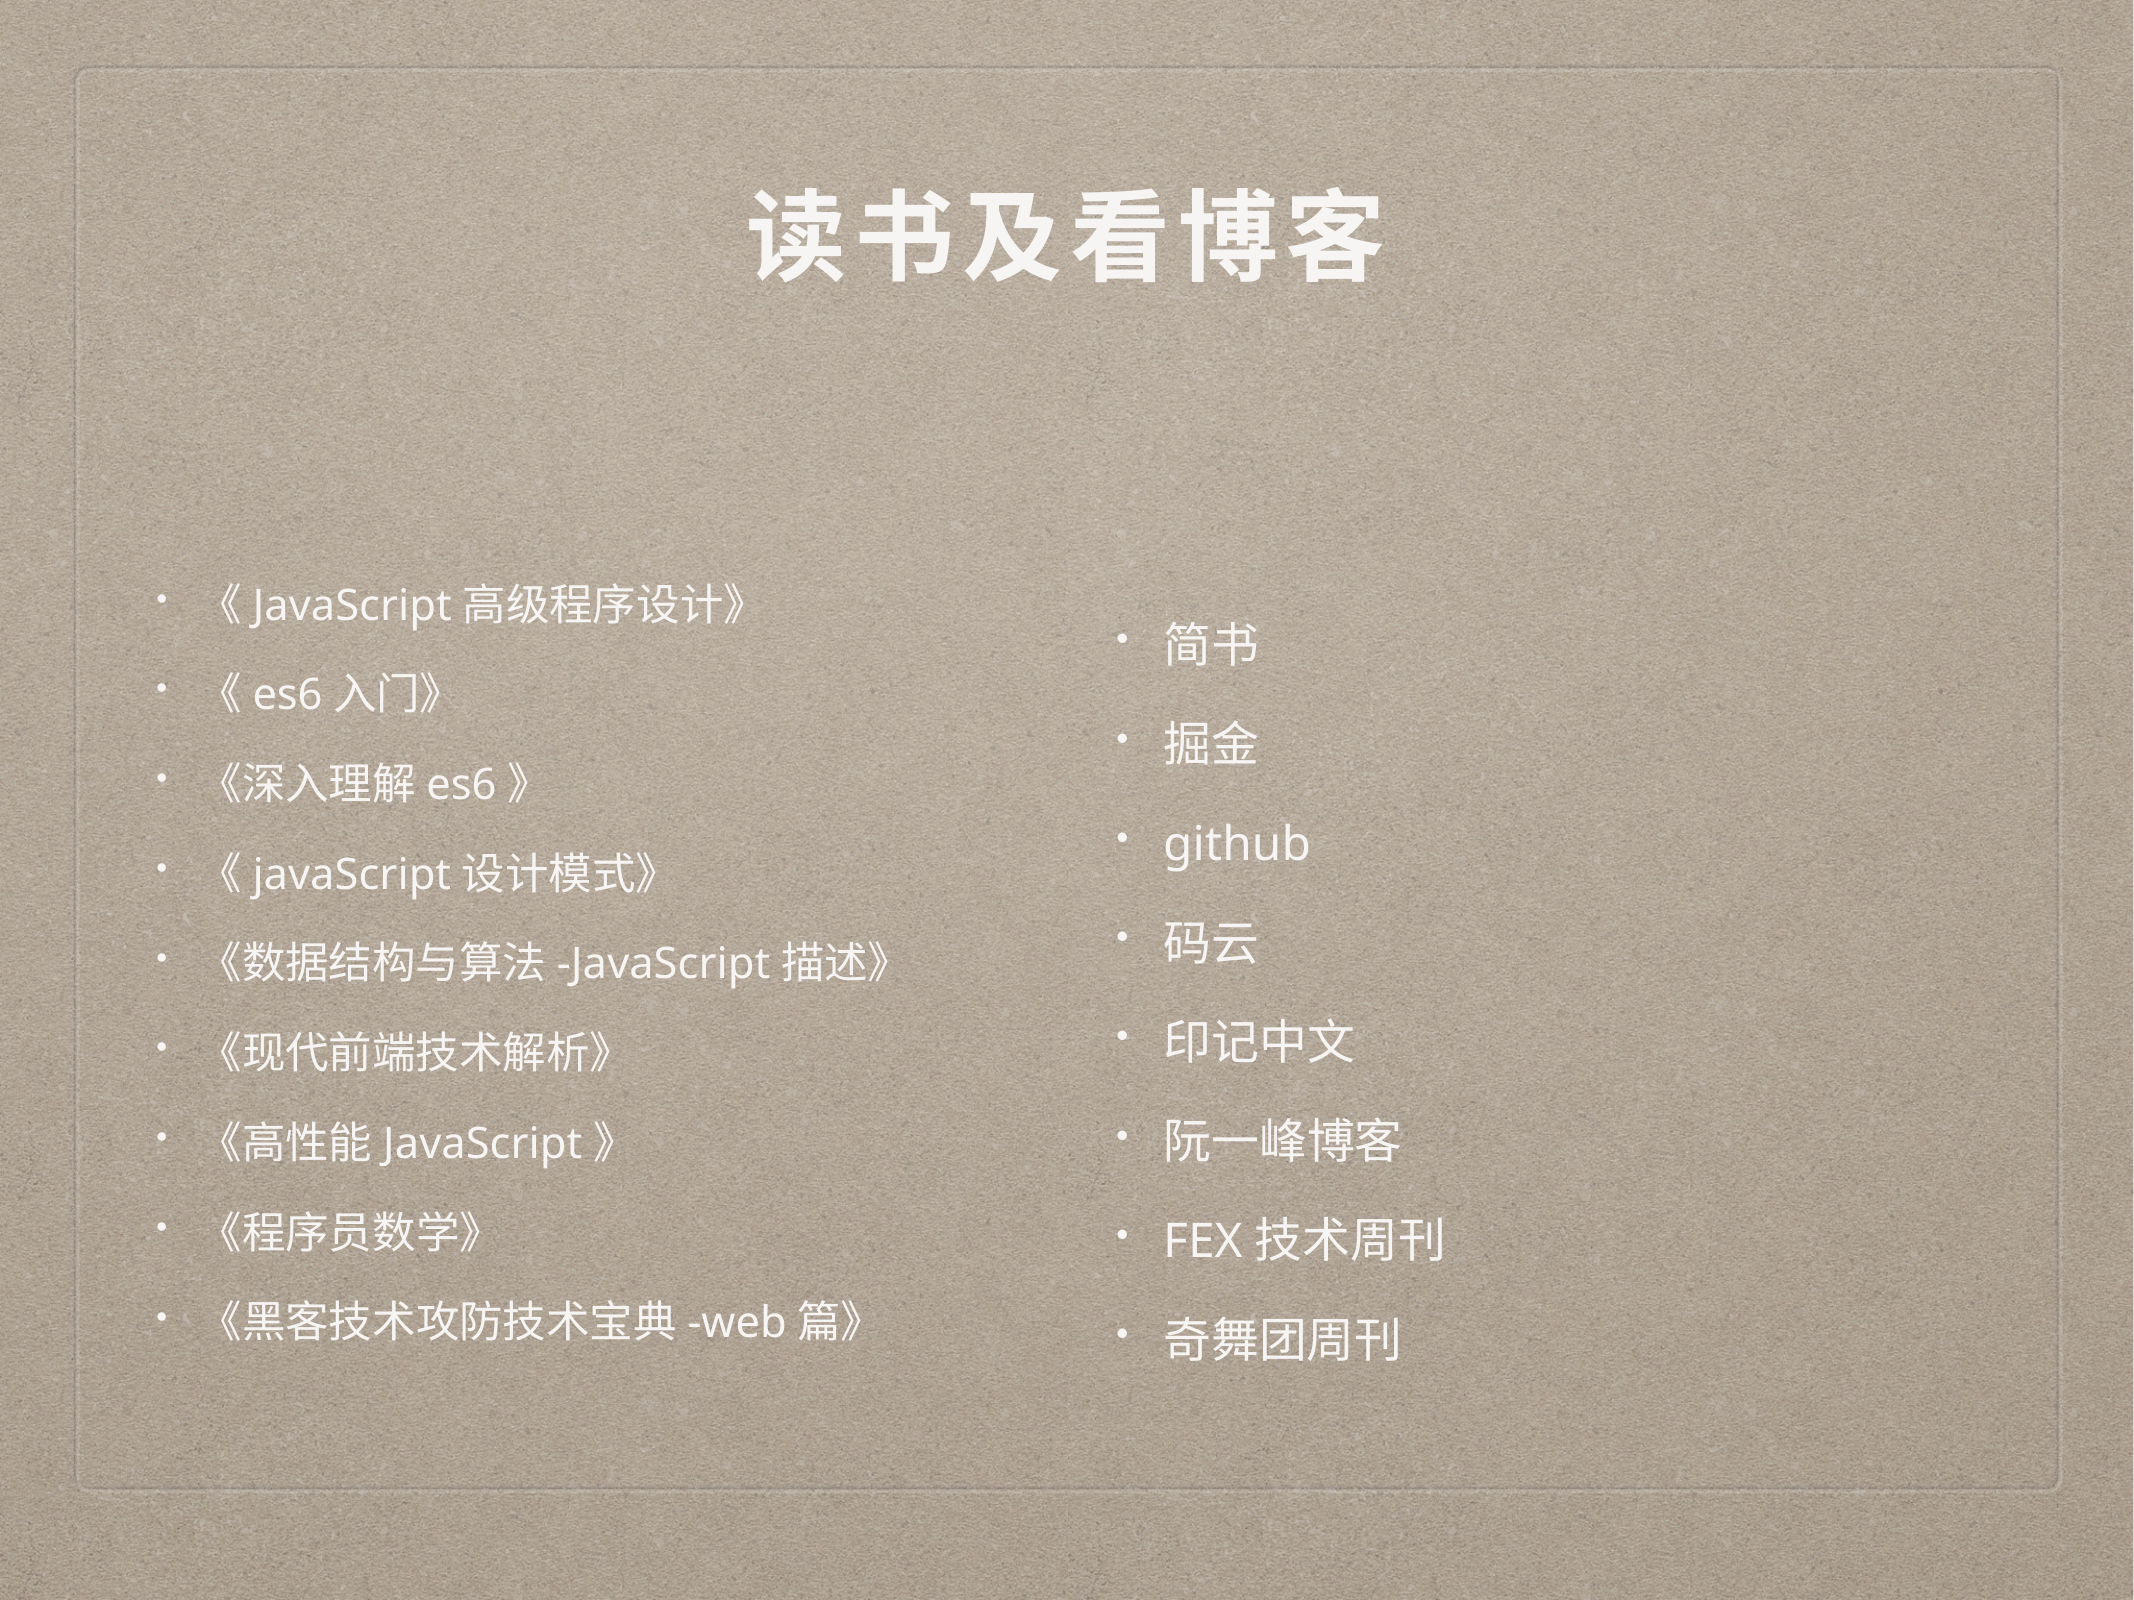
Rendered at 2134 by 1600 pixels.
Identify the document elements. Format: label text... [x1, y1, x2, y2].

list 《JavaScript高级程序设计》 《es6入门》 《深入理解es6》 《javaScript设计模式》 《数据结构与算法-JavaScript描述》 《现代前端技术解析》 《高性能JavaScript》 《程序员数学》 《黑客技术攻防技术宝典-web篇》 [147, 426, 995, 1407]
title 读书及看博客 [147, 103, 1986, 386]
text_box 简书 掘金 github 码云 印记中文 阮一峰博客 FEX技术周刊 奇舞团周刊 [1108, 451, 1954, 1431]
picture [0, 0, 2134, 1600]
